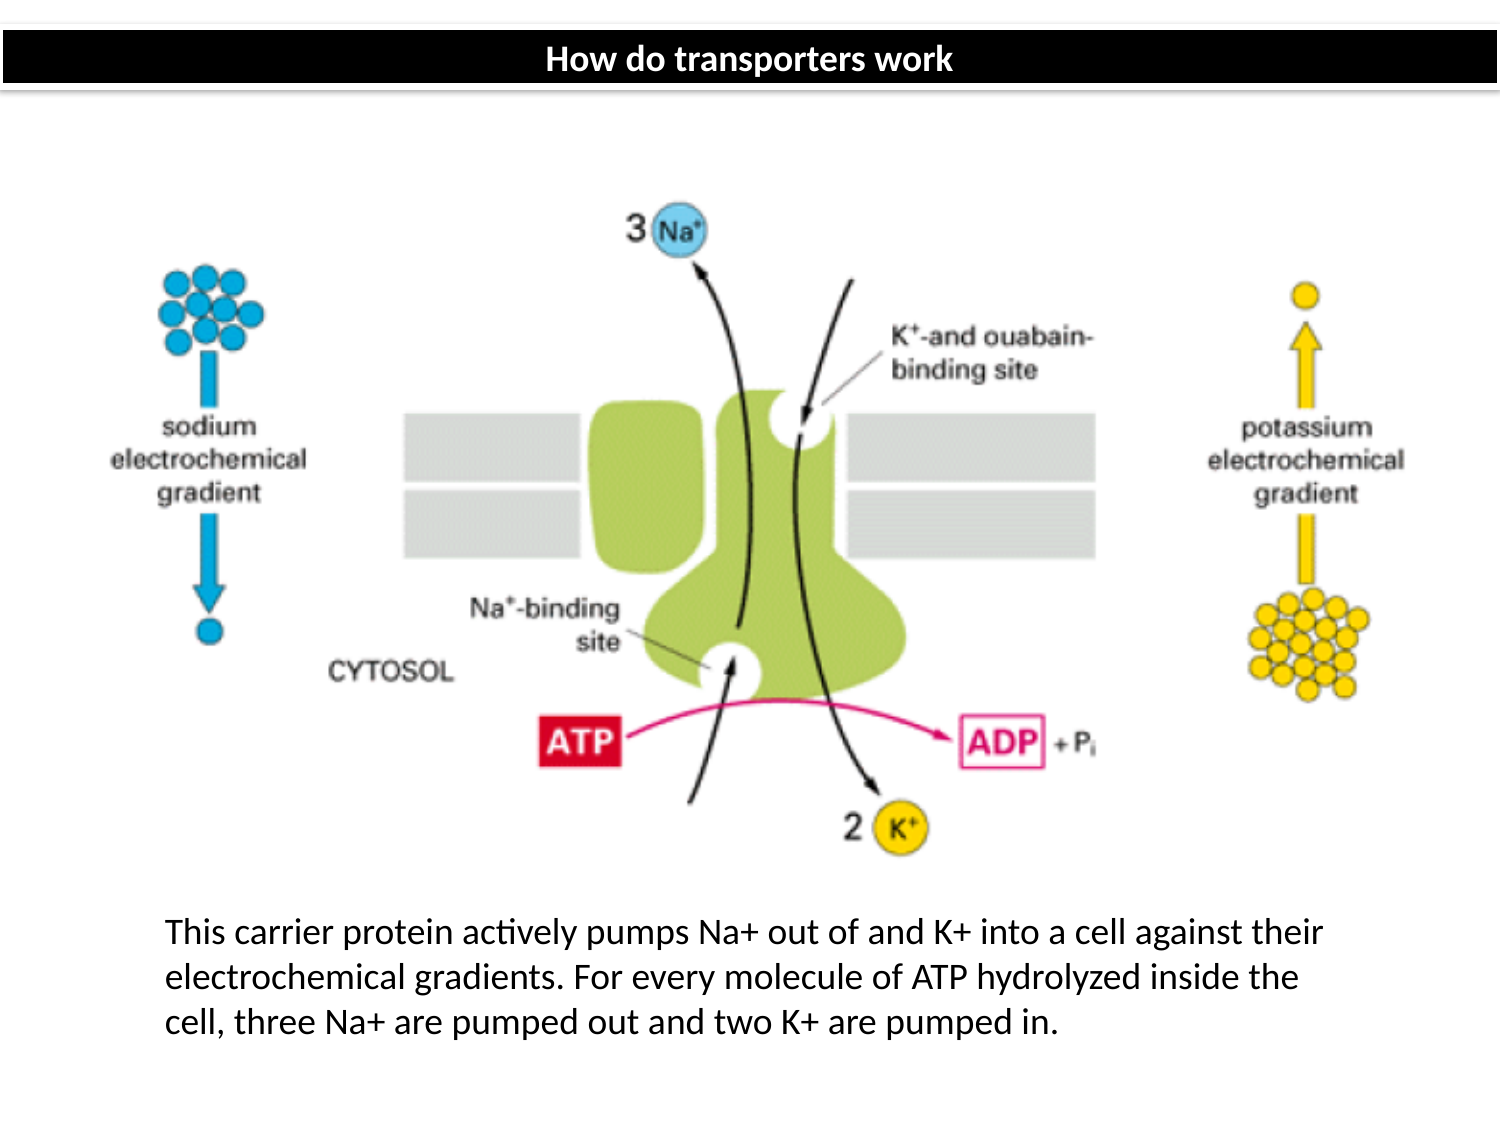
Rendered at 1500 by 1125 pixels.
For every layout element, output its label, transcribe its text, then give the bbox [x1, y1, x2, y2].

picture [87, 162, 1438, 884]
text_box How do transporters work [0, 24, 1500, 90]
text_box This carrier protein actively pumps Na+ out of and K+ into a cell against their electrochemical gradients. For every molecule of ATP hydrolyzed inside the cell, three Na+ are pumped out and two K+ are pumped in. [149, 899, 1350, 1050]
